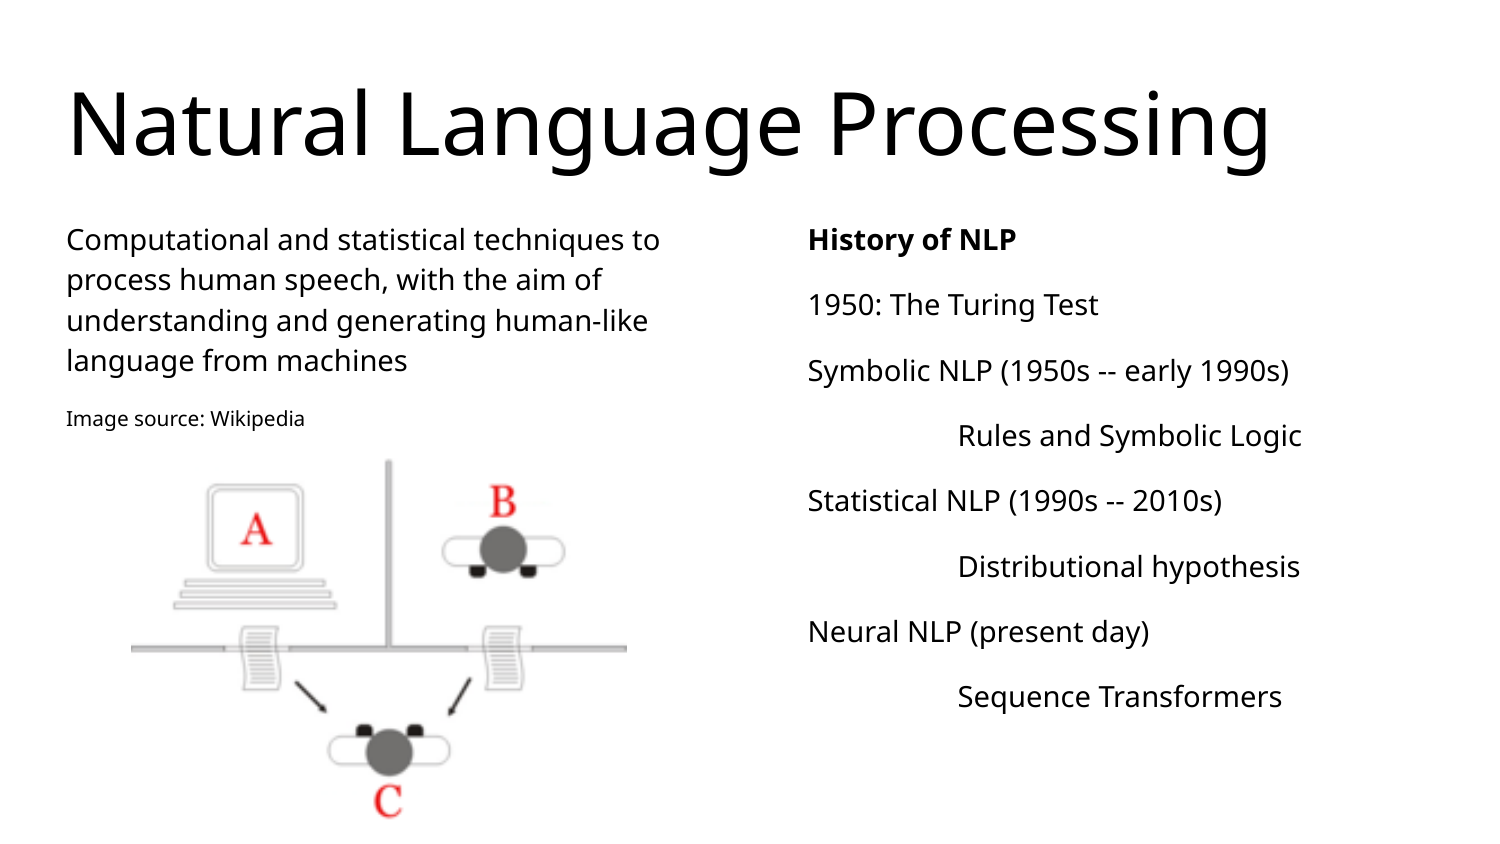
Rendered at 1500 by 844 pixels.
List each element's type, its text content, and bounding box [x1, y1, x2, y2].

list History of NLP 1950: The Turing Test Symbolic NLP (1950s -- early 1990s) Rules and Symbolic Logic Statistical NLP (1990s -- 2010s) Distributional hypothesis Neural NLP (present day) Sequence Transformers [792, 200, 1449, 752]
list Computational and statistical techniques to process human speech, with the aim of understanding and generating human-like language from machines Image source: Wikipedia [51, 200, 708, 447]
picture [131, 445, 627, 824]
title Natural Language Processing [51, 51, 1449, 189]
